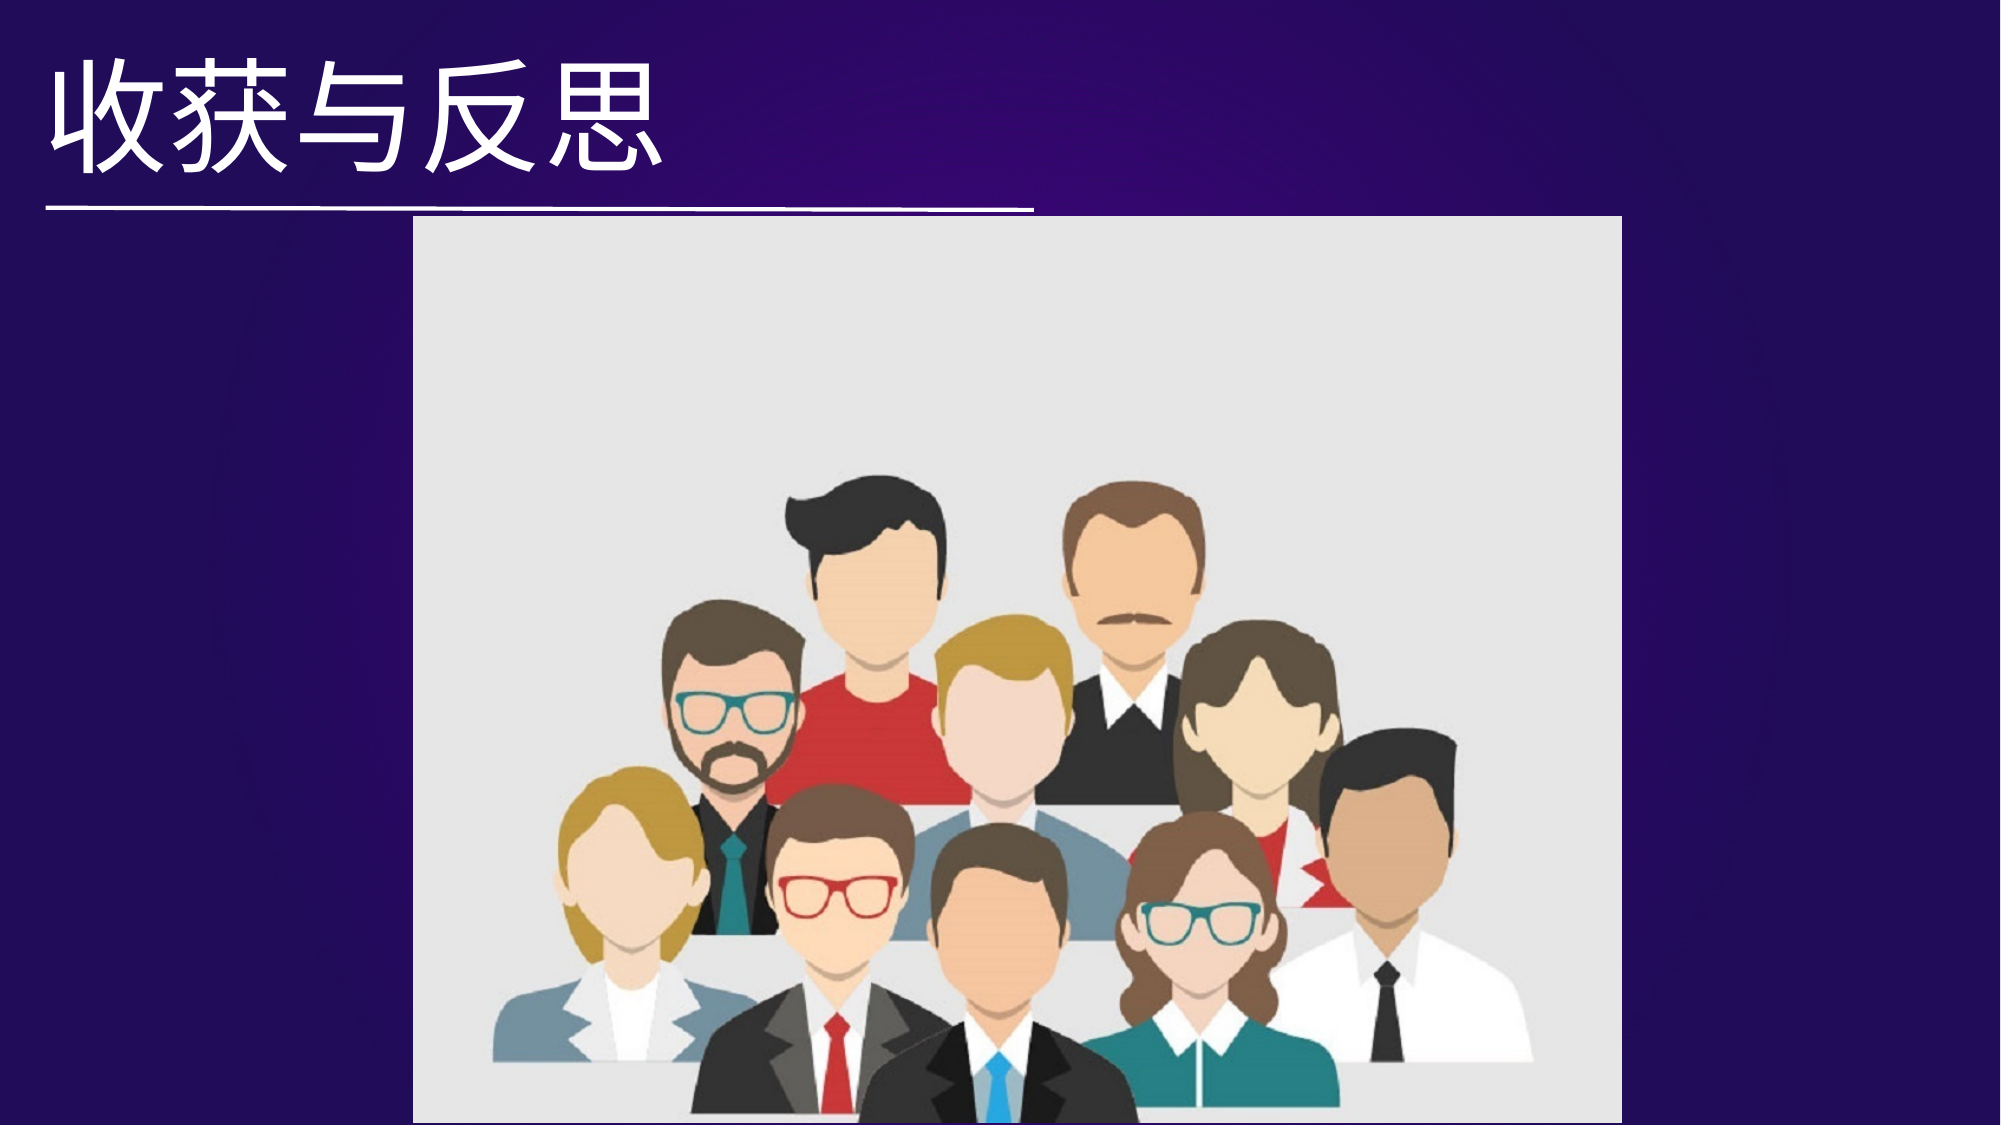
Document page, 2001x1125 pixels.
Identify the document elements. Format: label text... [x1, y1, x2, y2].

text_box 收获与反思 [29, 31, 1526, 197]
picture [0, 0, 2001, 1125]
